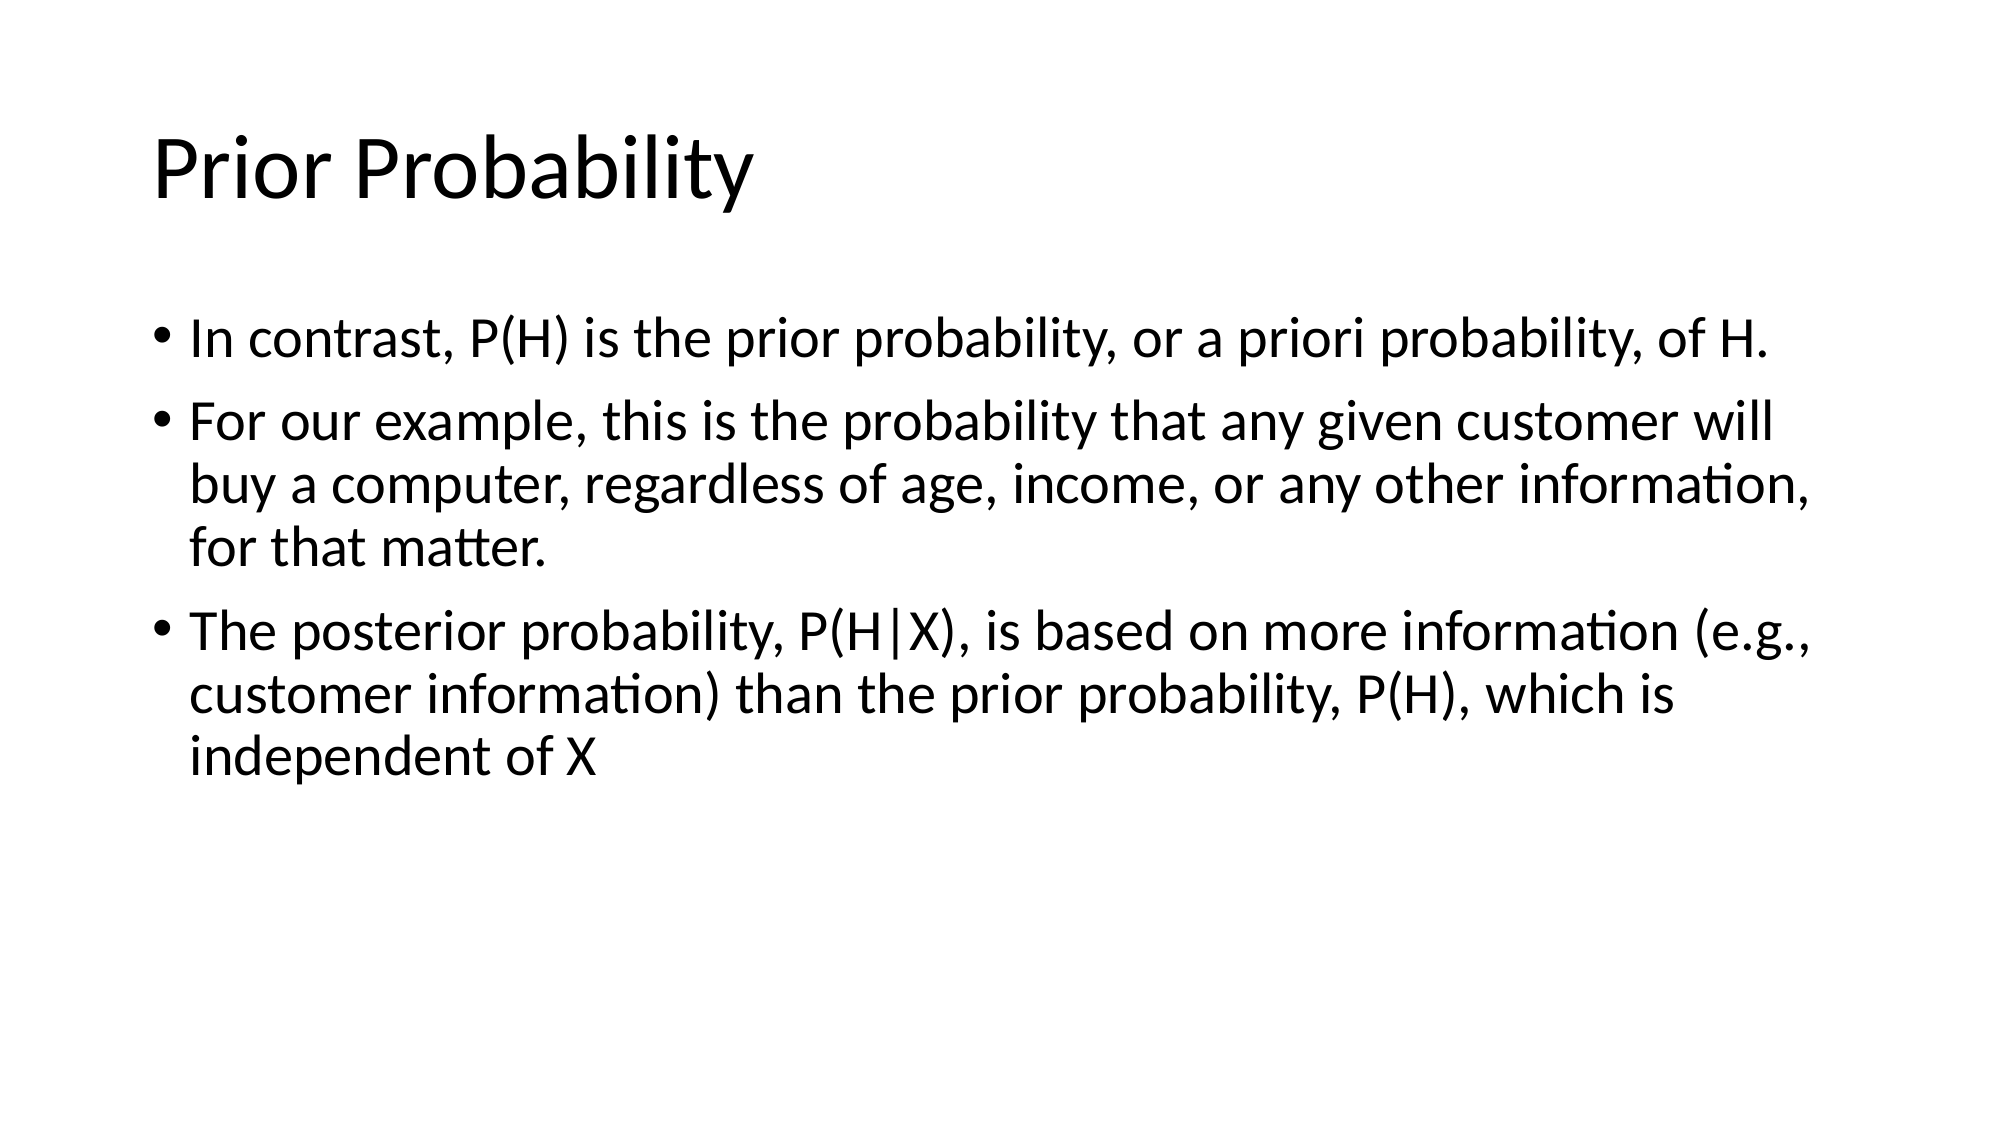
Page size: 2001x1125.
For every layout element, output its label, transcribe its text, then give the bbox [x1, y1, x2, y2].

title Prior Probability [137, 59, 1863, 278]
list In contrast, P(H) is the prior probability, or a priori probability, of H. For our example, this is the probability that any given customer will buy a computer, regardless of age, income, or any other information, for that matter. The posterior probability, P(H|X), is based on more information (e.g., customer information) than the prior probability, P(H), which is independent of X [137, 299, 1863, 1014]
